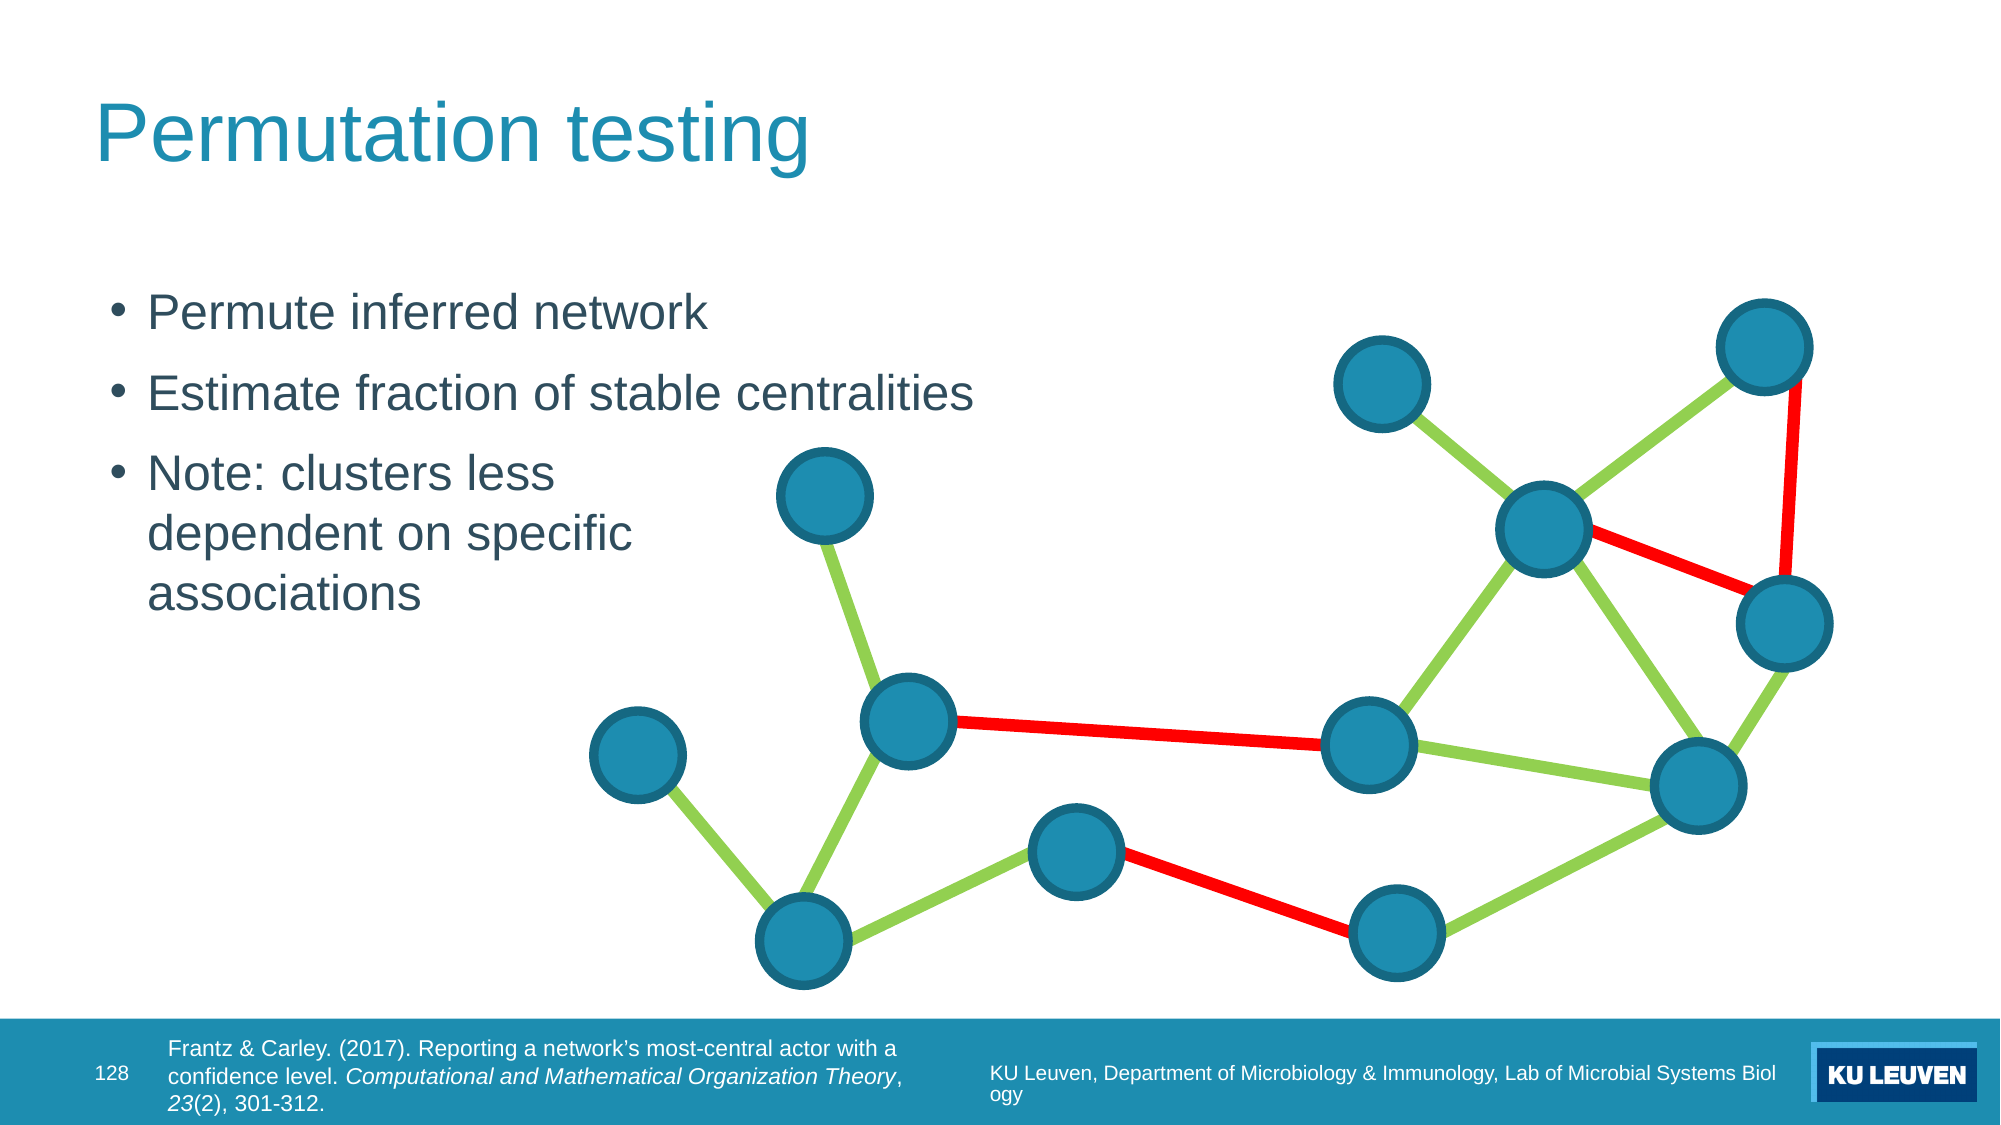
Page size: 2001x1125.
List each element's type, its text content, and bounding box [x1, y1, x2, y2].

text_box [1588, 529, 1754, 593]
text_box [1413, 415, 1513, 499]
footer KU Leuven, Department of Microbiology & Immunology, Lab of Microbial Systems Biology [989, 1018, 1809, 1125]
picture [1811, 1042, 1977, 1102]
text_box [1031, 806, 1122, 898]
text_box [1120, 852, 1353, 934]
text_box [803, 752, 878, 897]
text_box [1719, 301, 1811, 393]
text_box [592, 709, 684, 801]
text_box [1352, 887, 1443, 979]
title Permutation testing [94, 33, 1906, 223]
text_box [779, 450, 871, 542]
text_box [1730, 668, 1785, 755]
text_box [1653, 740, 1745, 832]
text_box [1441, 817, 1668, 934]
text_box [1575, 560, 1699, 742]
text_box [1784, 378, 1796, 580]
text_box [1400, 560, 1513, 714]
text_box [863, 676, 954, 767]
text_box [825, 540, 878, 691]
text_box [1336, 338, 1428, 430]
text_box [758, 895, 850, 987]
text_box [1739, 578, 1831, 670]
text_box [1498, 484, 1590, 575]
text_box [848, 852, 1033, 942]
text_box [1575, 378, 1734, 499]
list Permute inferred network Estimate fraction of stable centralities Note: clusters less dependent on specific associations [94, 271, 1906, 1004]
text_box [952, 721, 1326, 746]
text_box Frantz & Carley. (2017). Reporting a network’s most-central actor with a confidence level. Computational and Mathematical Organization Theory, 23(2), 301-312. [153, 1026, 977, 1124]
slide_number 128 [94, 1018, 201, 1125]
text_box [1324, 699, 1415, 791]
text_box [669, 786, 773, 910]
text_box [1413, 745, 1655, 786]
